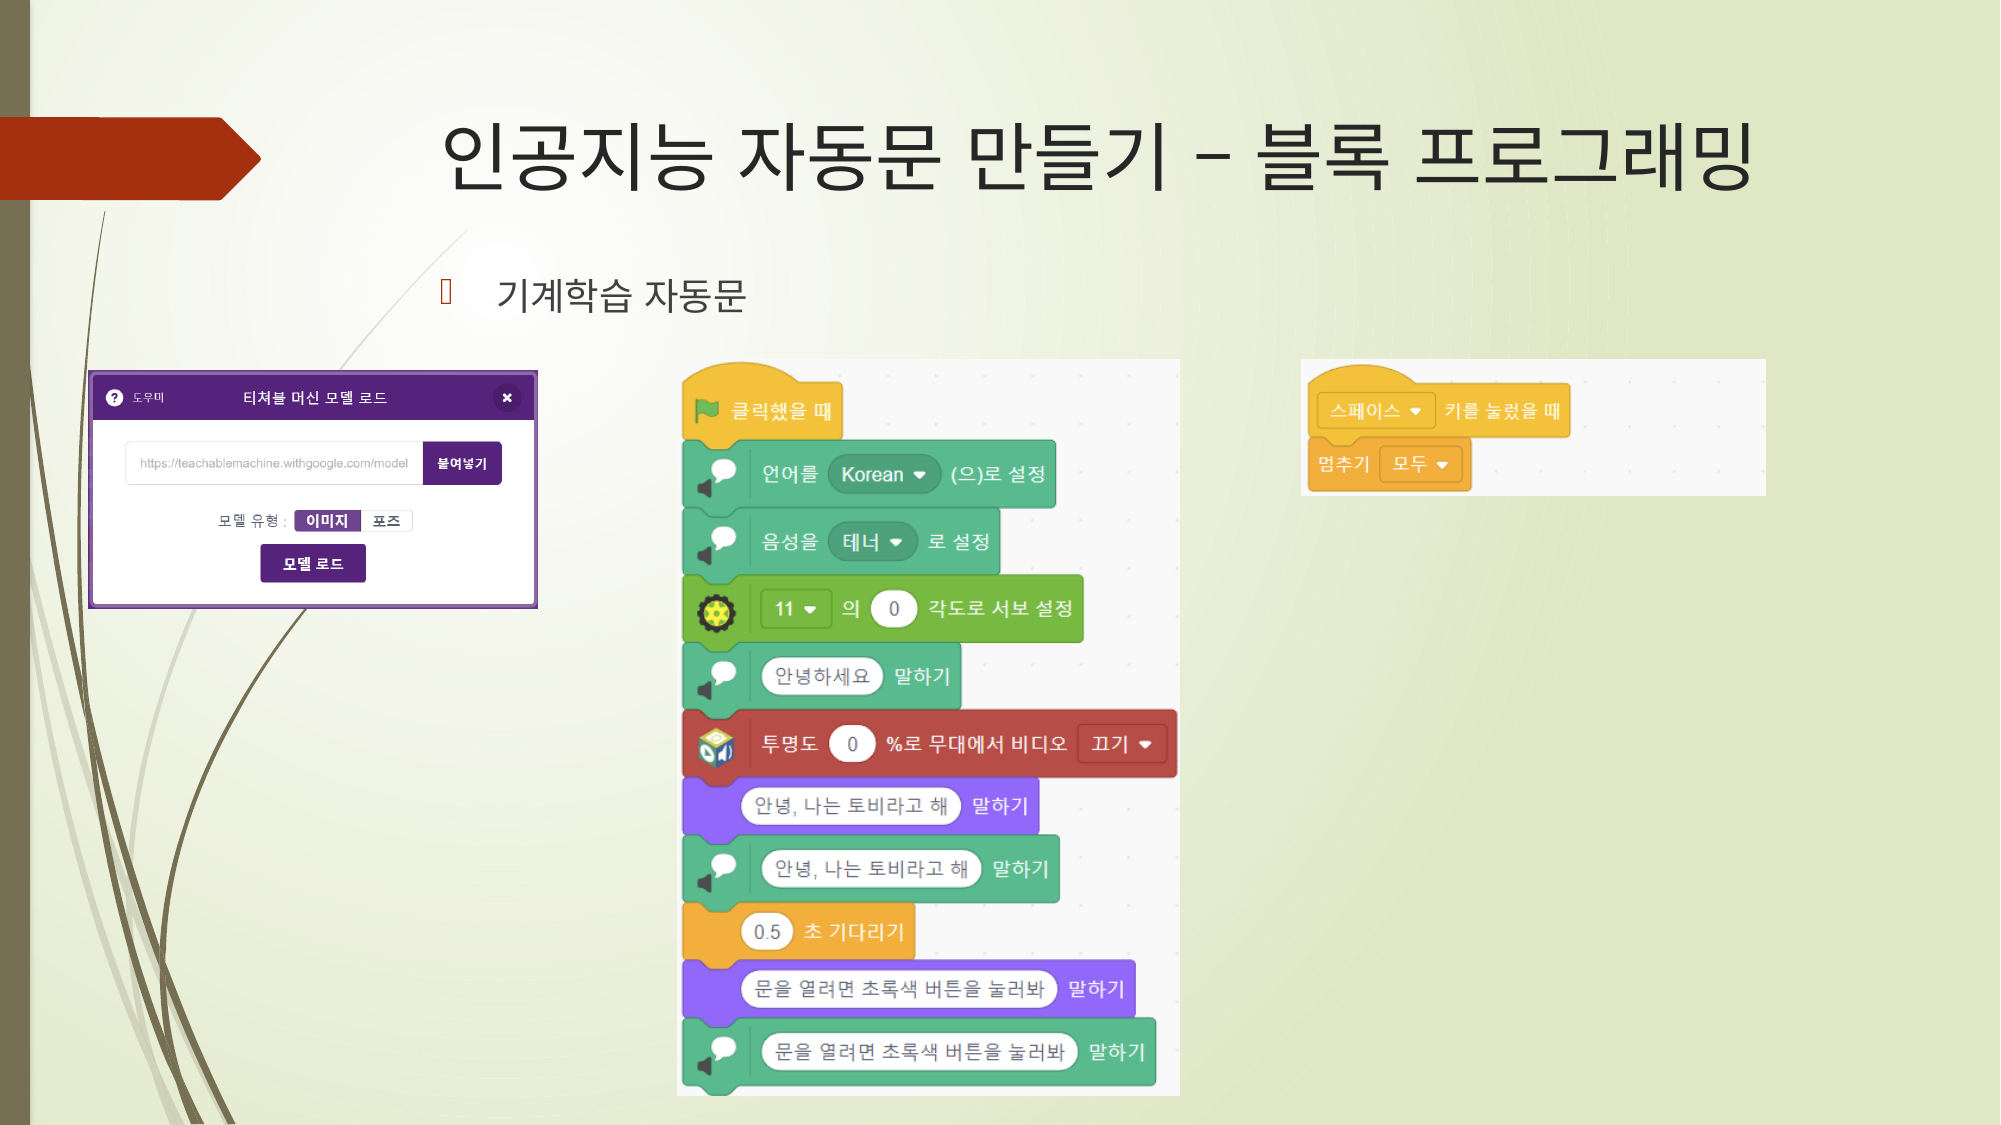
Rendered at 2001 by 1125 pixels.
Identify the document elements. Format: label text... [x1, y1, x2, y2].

picture [676, 359, 1180, 1096]
list 기계학습 자동문 [424, 265, 1888, 360]
picture [1300, 359, 1766, 496]
picture [88, 370, 539, 609]
title 인공지능 자동문 만들기 – 블록 프로그래밍 [425, 102, 1993, 313]
